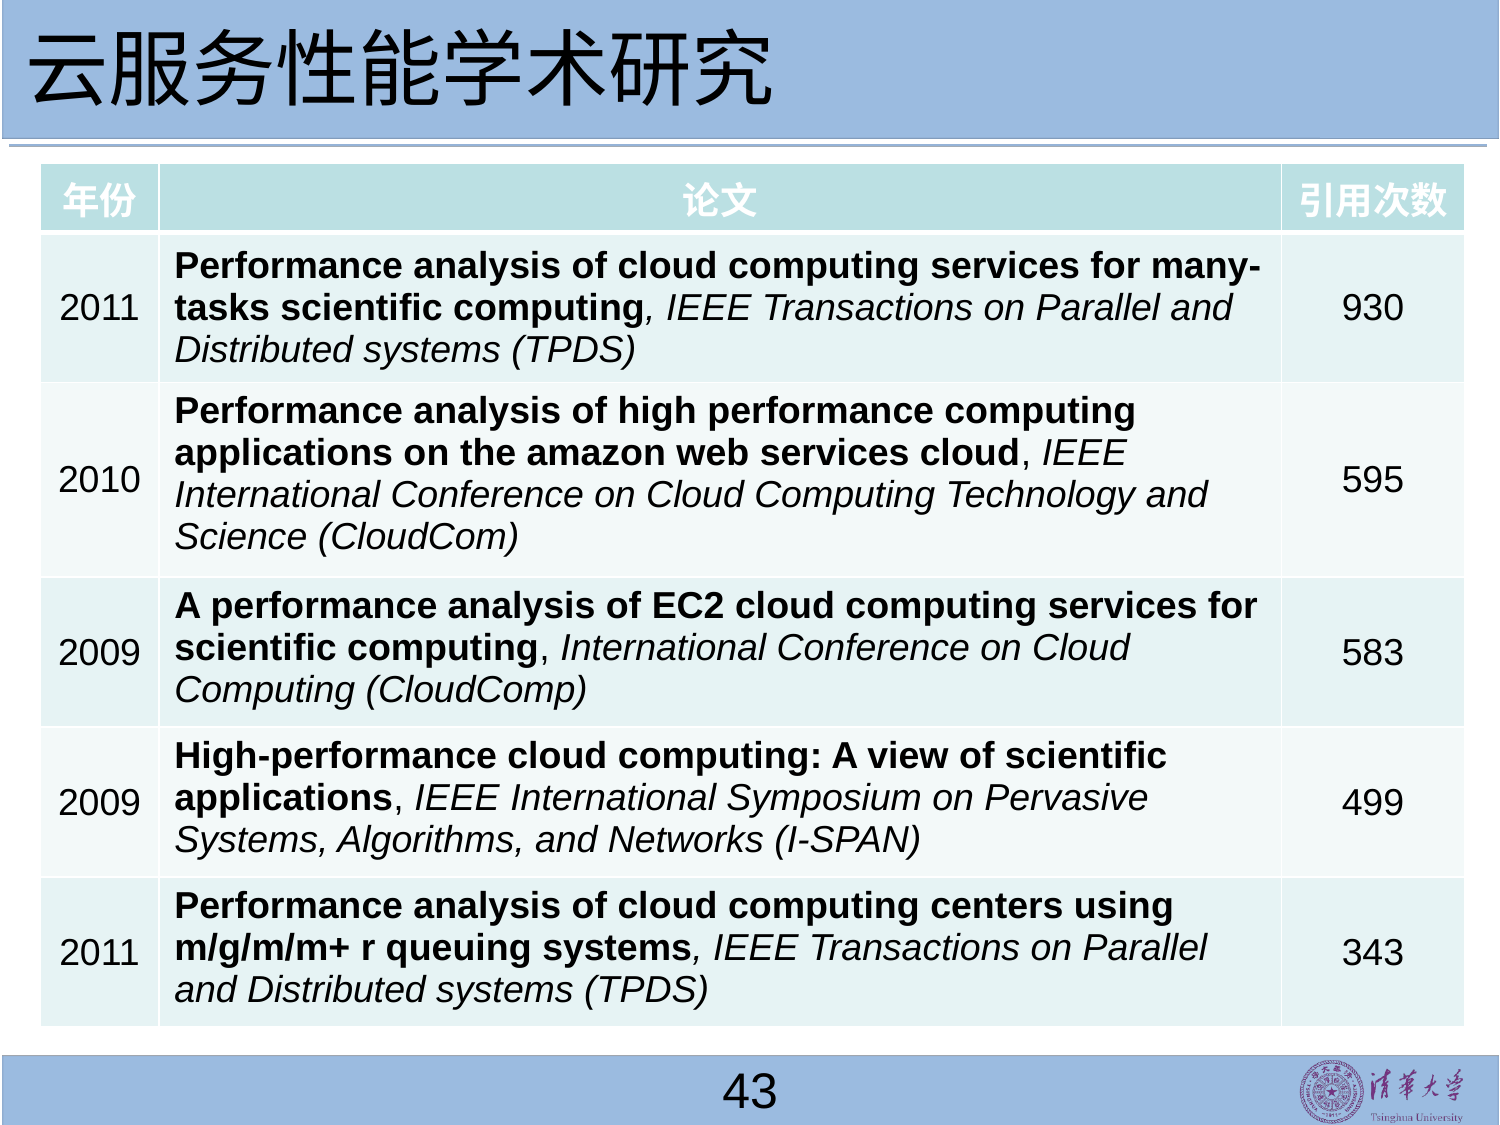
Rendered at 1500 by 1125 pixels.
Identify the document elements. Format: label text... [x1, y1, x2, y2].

table_cell 2009 [41, 728, 158, 876]
table_cell High-performance cloud computing: A view of scientific applications, IEEE International Symposium on Pervasive Systems, Algorithms, and Networks (I-SPAN) [160, 728, 1281, 876]
table_cell 583 [1282, 578, 1464, 726]
table_cell 595 [1282, 383, 1464, 576]
table_cell Performance analysis of high performance computing applications on the amazon web services cloud, IEEE International Conference on Cloud Computing Technology and Science (CloudCom) [160, 383, 1281, 576]
table_cell 2010 [41, 383, 158, 576]
table_cell 343 [1282, 878, 1464, 1026]
table_cell 930 [1282, 235, 1464, 382]
table_cell 2011 [41, 235, 158, 382]
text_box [0, 1054, 1500, 1125]
table_cell 2011 [41, 878, 158, 1026]
picture [0, 0, 1500, 147]
table_cell A performance analysis of EC2 cloud computing services for scientific computing, International Conference on Cloud Computing (CloudComp) [160, 578, 1281, 726]
table_header 引用次数 [1282, 164, 1464, 230]
table_cell 499 [1282, 728, 1464, 876]
table_header 年份 [41, 164, 158, 230]
table_cell Performance analysis of cloud computing centers using m/g/m/m+ r queuing systems, IEEE Transactions on Parallel and Distributed systems (TPDS) [160, 878, 1281, 1026]
table_cell Performance analysis of cloud computing services for many-tasks scientific computing, IEEE Transactions on Parallel and Distributed systems (TPDS) [160, 235, 1281, 382]
table_header 论文 [160, 164, 1281, 230]
table_cell 2009 [41, 578, 158, 726]
